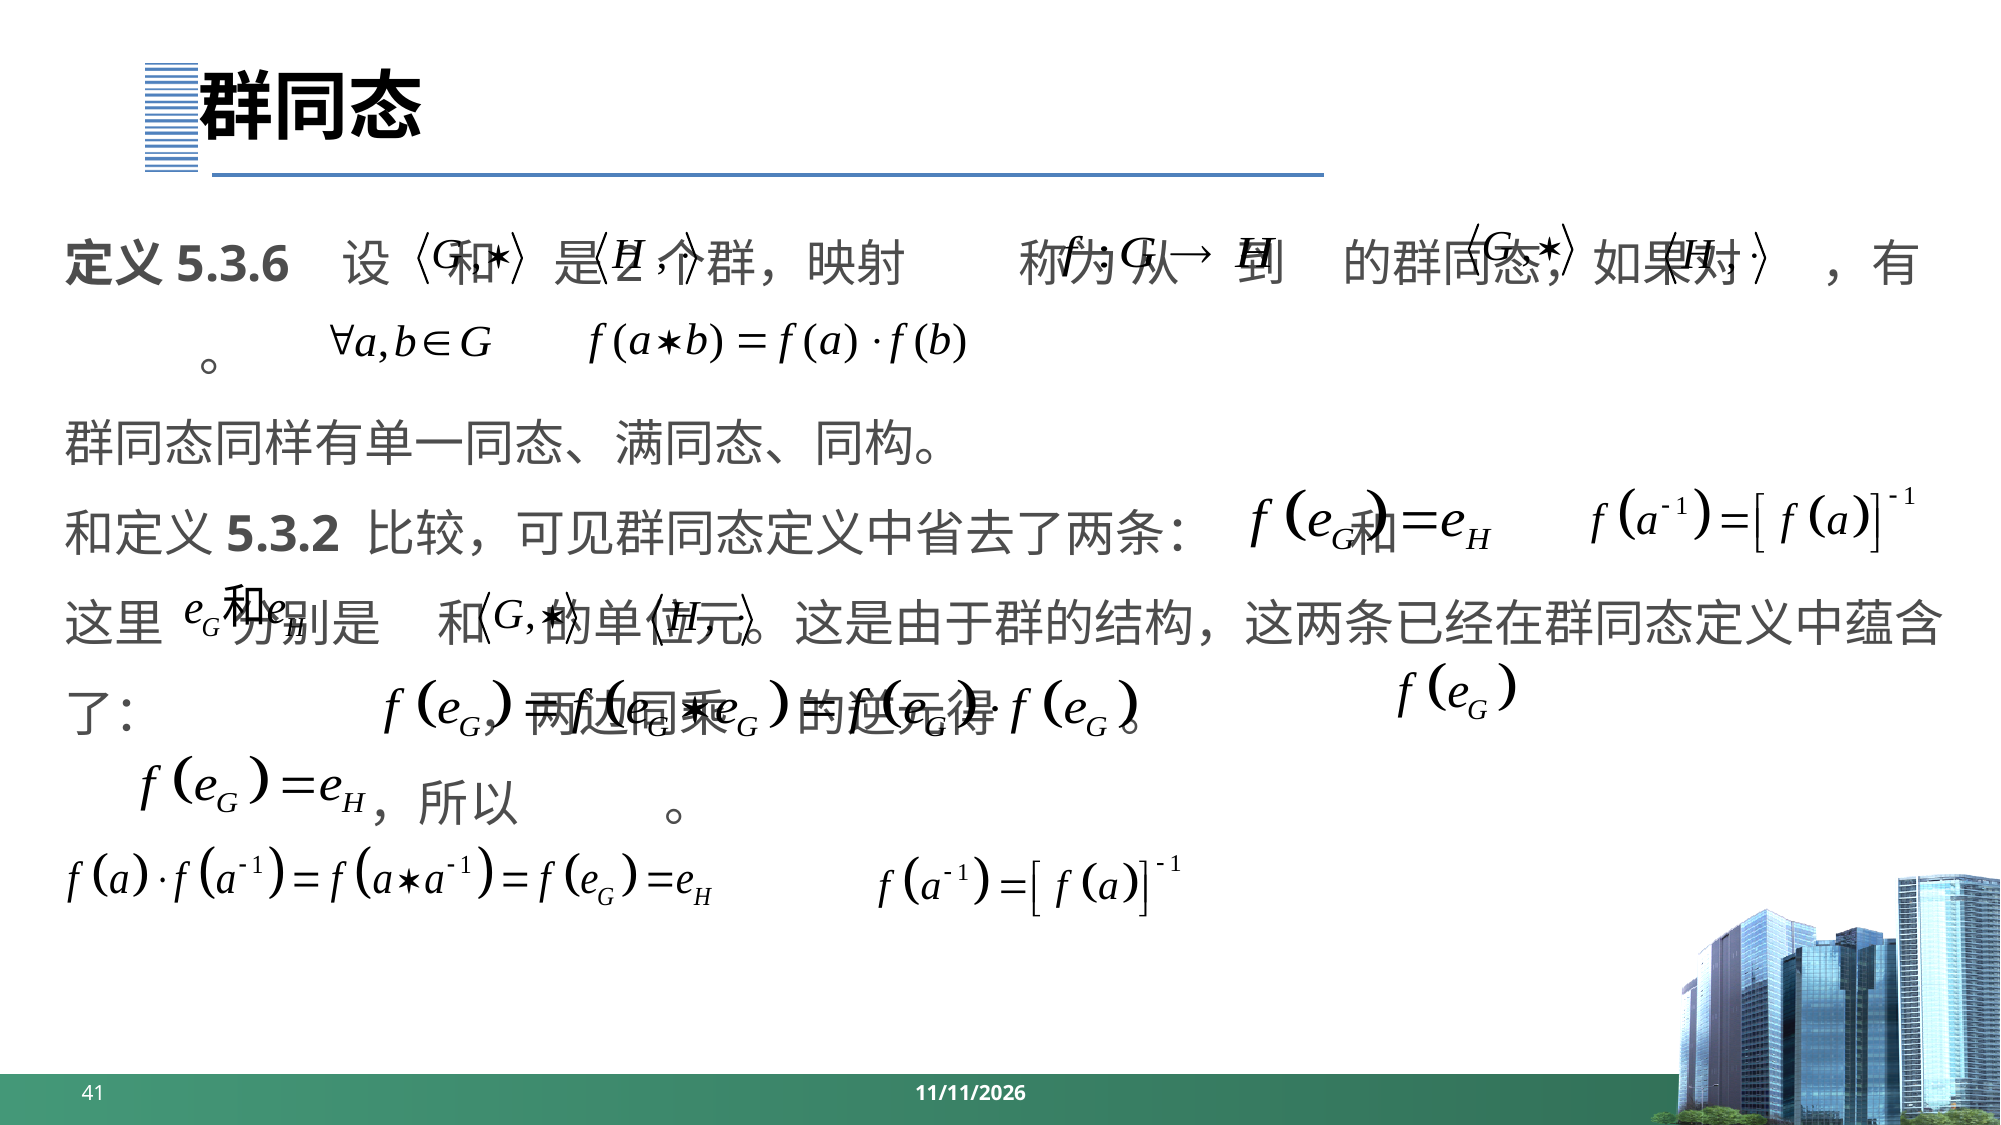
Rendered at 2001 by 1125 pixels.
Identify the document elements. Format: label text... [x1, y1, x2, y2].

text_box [471, 582, 588, 654]
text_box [1460, 213, 1584, 286]
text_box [863, 843, 1188, 928]
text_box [52, 840, 721, 924]
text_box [572, 314, 975, 374]
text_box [409, 222, 534, 294]
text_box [1043, 226, 1288, 287]
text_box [643, 584, 764, 656]
slide_number 41 [66, 1072, 184, 1113]
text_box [1657, 222, 1775, 294]
title 群同态 [183, 57, 1767, 150]
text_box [365, 669, 1143, 753]
picture [145, 63, 198, 172]
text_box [588, 222, 705, 294]
text_box 定义5.3.6 设 和 是2个群，映射 称为 从 到 的群同态，如果对 ，有 。 群同态同样有单一同态、满同态、同构。 和定义5.3.2 比较，可见群同态定义中省去了两条： 和 这里 分别是 和 的单位元。这是由于群的结构，这两条已经在群同态定义中蕴含了： ，两边同乘 的逆元得 。 ，所以 。 [49, 193, 1965, 839]
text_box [316, 315, 504, 376]
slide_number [900, 1072, 1367, 1113]
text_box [177, 576, 316, 648]
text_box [1230, 478, 1504, 568]
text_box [1380, 653, 1522, 737]
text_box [121, 745, 378, 830]
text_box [1575, 475, 1923, 565]
